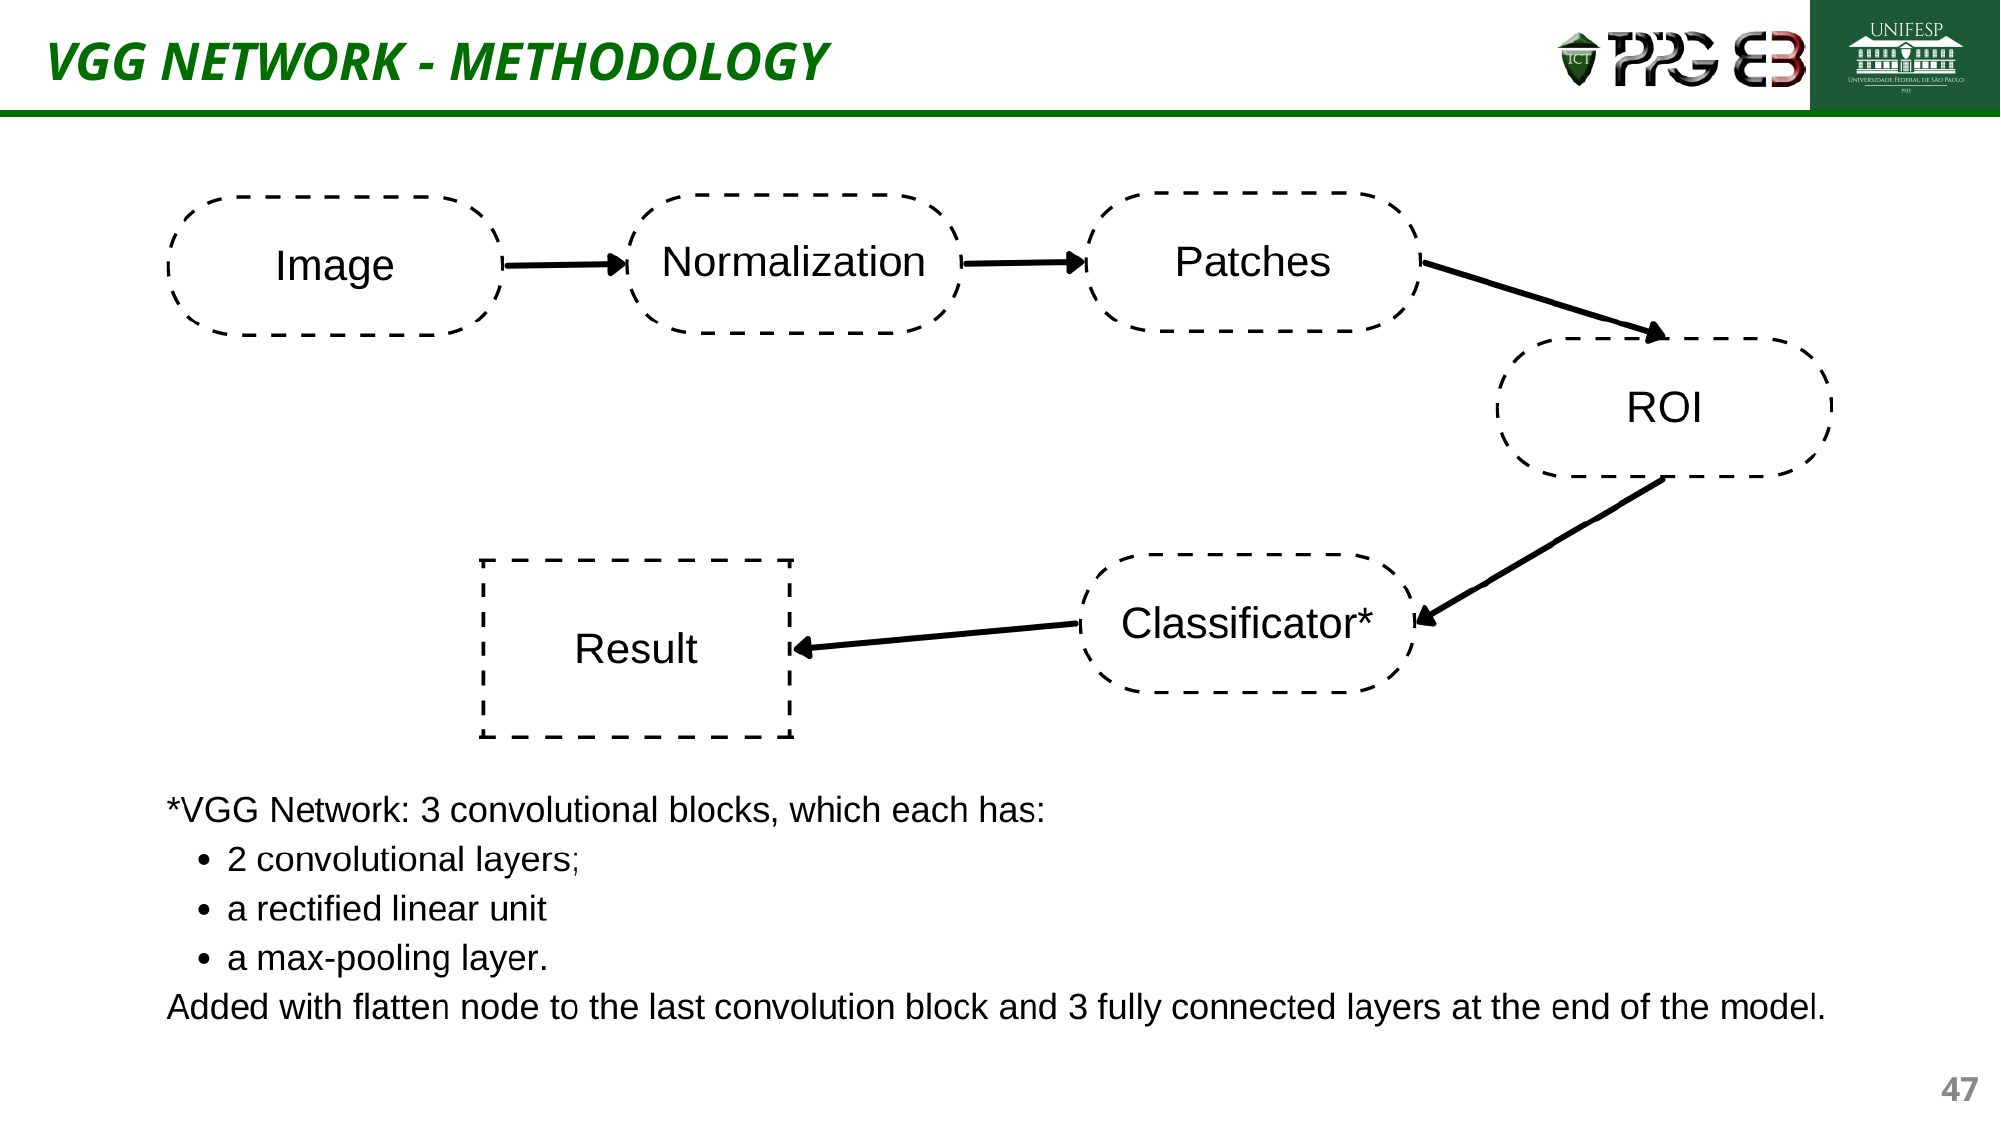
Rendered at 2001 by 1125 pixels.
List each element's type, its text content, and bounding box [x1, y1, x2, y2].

picture [142, 170, 1860, 1040]
picture [1554, 27, 1808, 90]
picture [1809, 0, 2000, 113]
slide_number ‹#› [1544, 1060, 1995, 1121]
text_box VGG NETWORK - METHODOLOGY [30, 14, 1586, 100]
